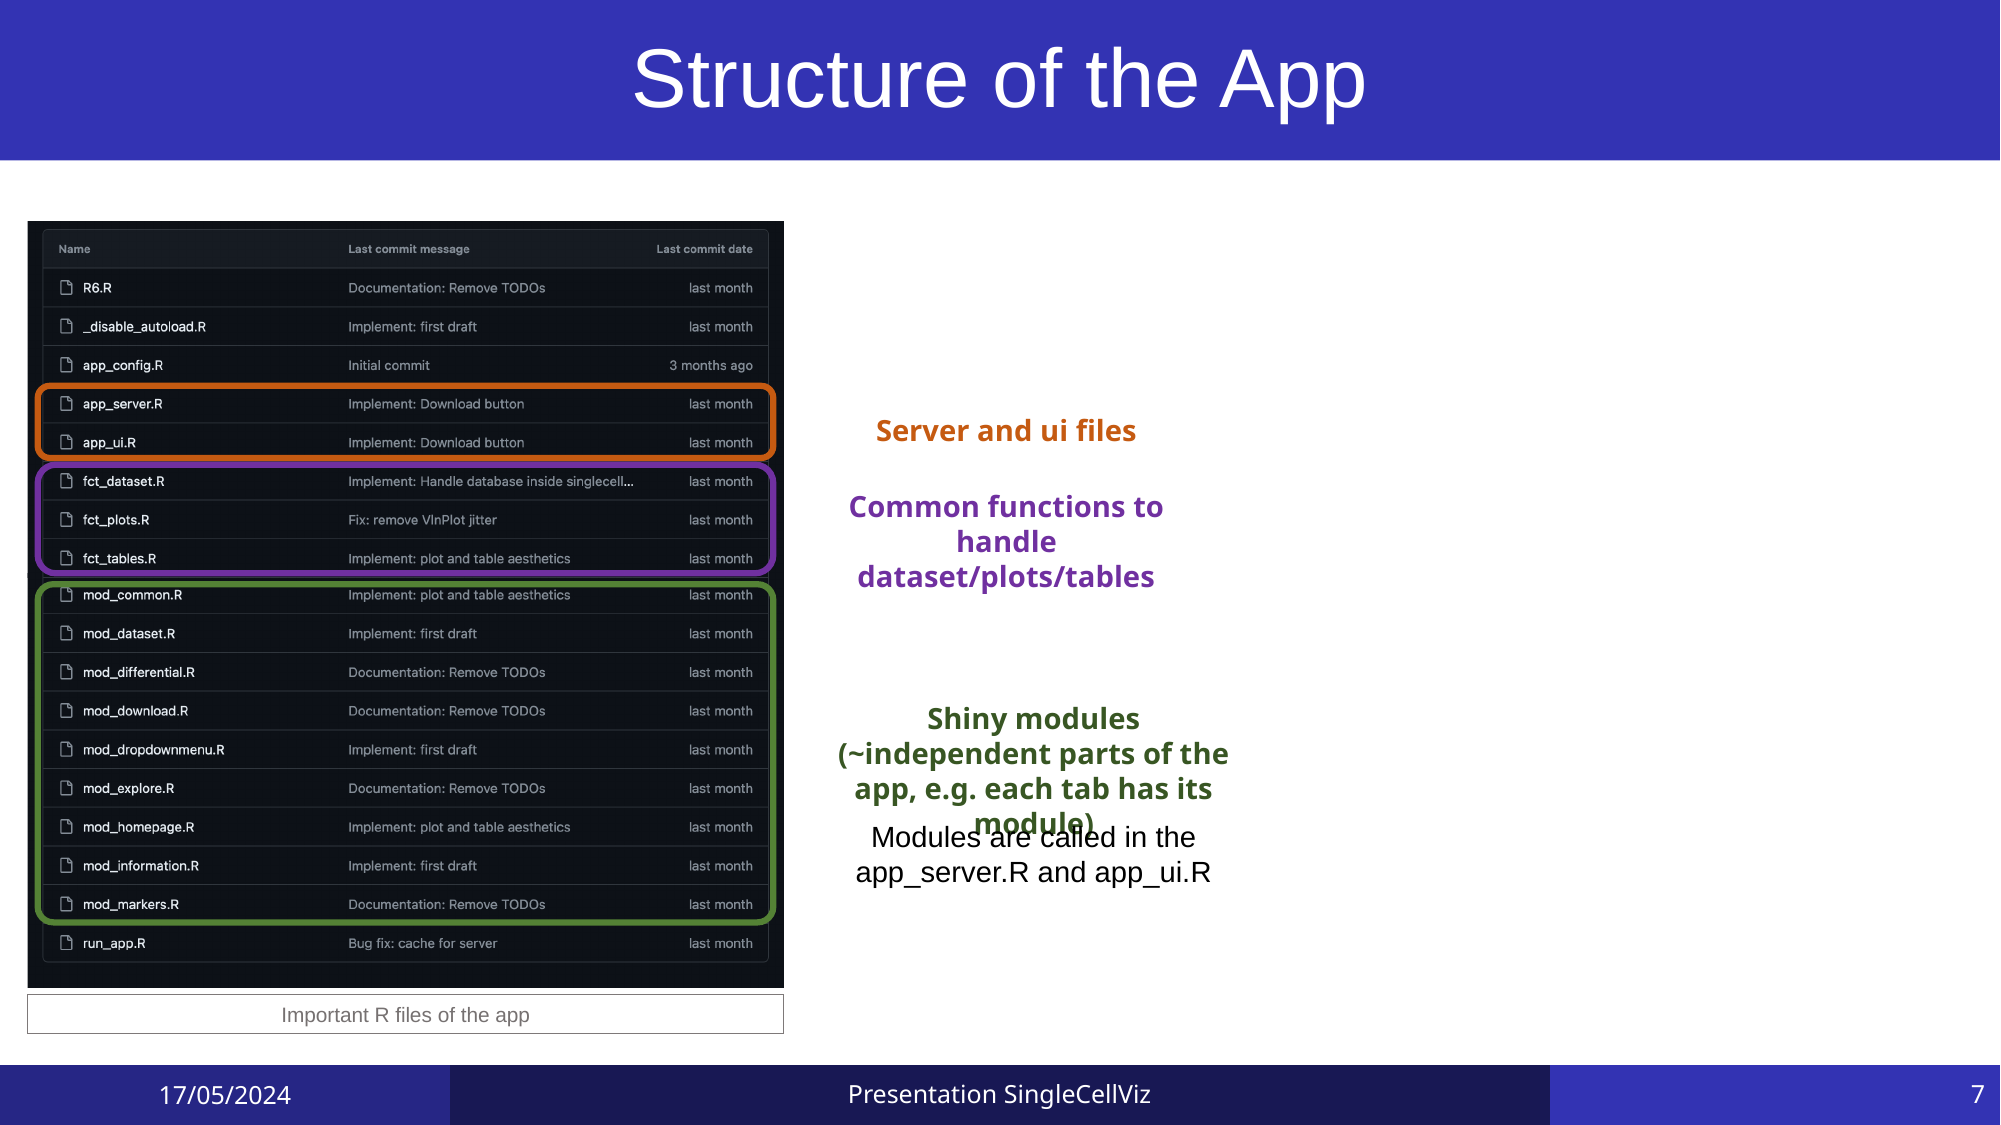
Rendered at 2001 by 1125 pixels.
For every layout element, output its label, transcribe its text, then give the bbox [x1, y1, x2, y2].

text_box Important R files of the app [27, 994, 784, 1034]
text_box Modules are called in the app_server.R and app_ui.R [803, 810, 1264, 896]
slide_number 7 [1550, 1065, 2000, 1125]
picture [27, 221, 784, 988]
text_box Server and ui files [803, 404, 1210, 455]
text_box Shiny modules (~independent parts of the app, e.g. each tab has its module) [803, 692, 1264, 810]
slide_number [0, 1065, 450, 1125]
title Structure of the App [0, 0, 2000, 161]
footer Presentation SingleCellViz [450, 1065, 1550, 1125]
text_box Common functions to handle dataset/plots/tables [803, 480, 1210, 601]
